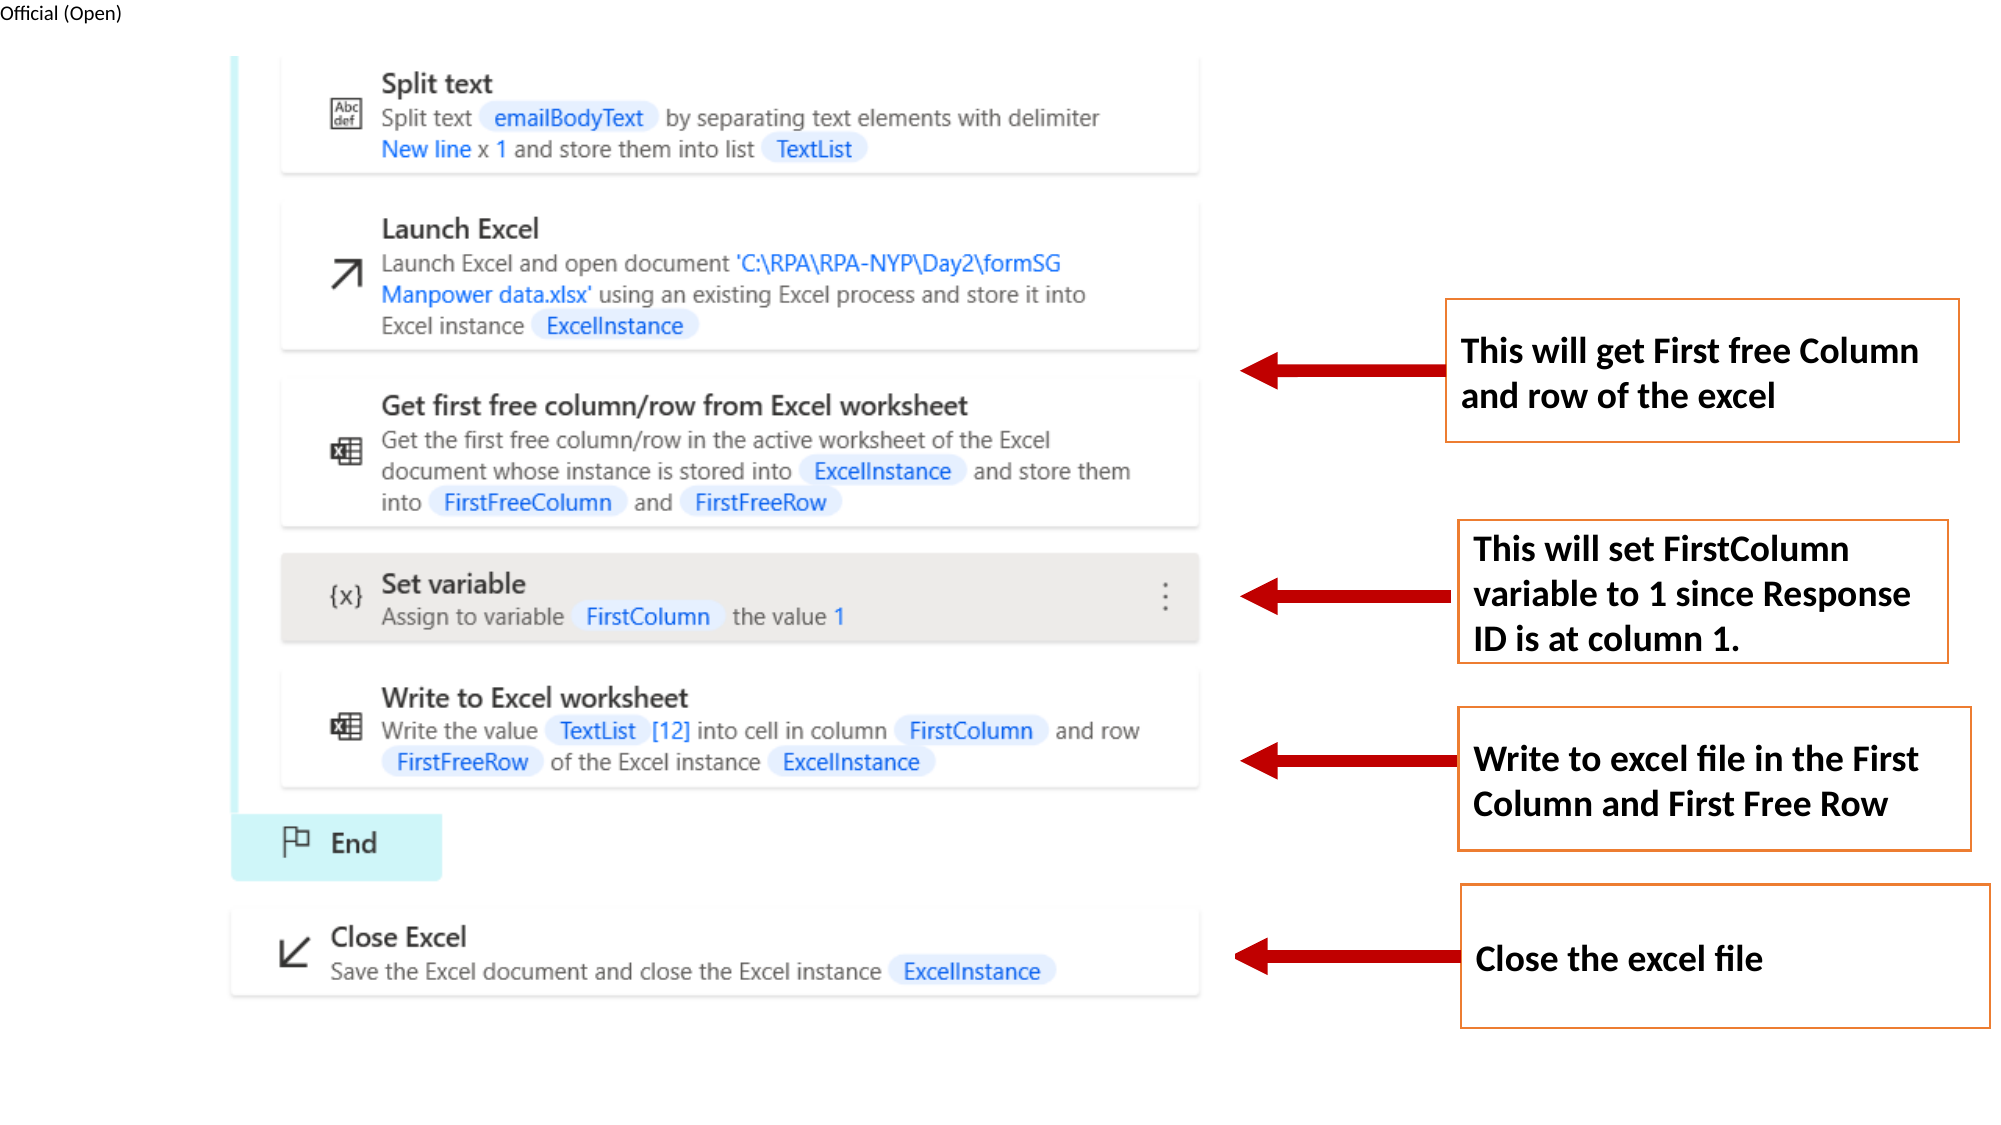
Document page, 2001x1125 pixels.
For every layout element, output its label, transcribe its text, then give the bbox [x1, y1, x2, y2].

text_box Write to excel file in the First Column and First Free Row [1457, 706, 1972, 852]
picture [222, 56, 1235, 1005]
text_box Close the excel file [1460, 883, 1991, 1029]
text_box This will get First free Column and row of the excel [1445, 298, 1960, 443]
text_box This will set FirstColumn variable to 1 since Response ID is at column 1. [1457, 519, 1949, 664]
